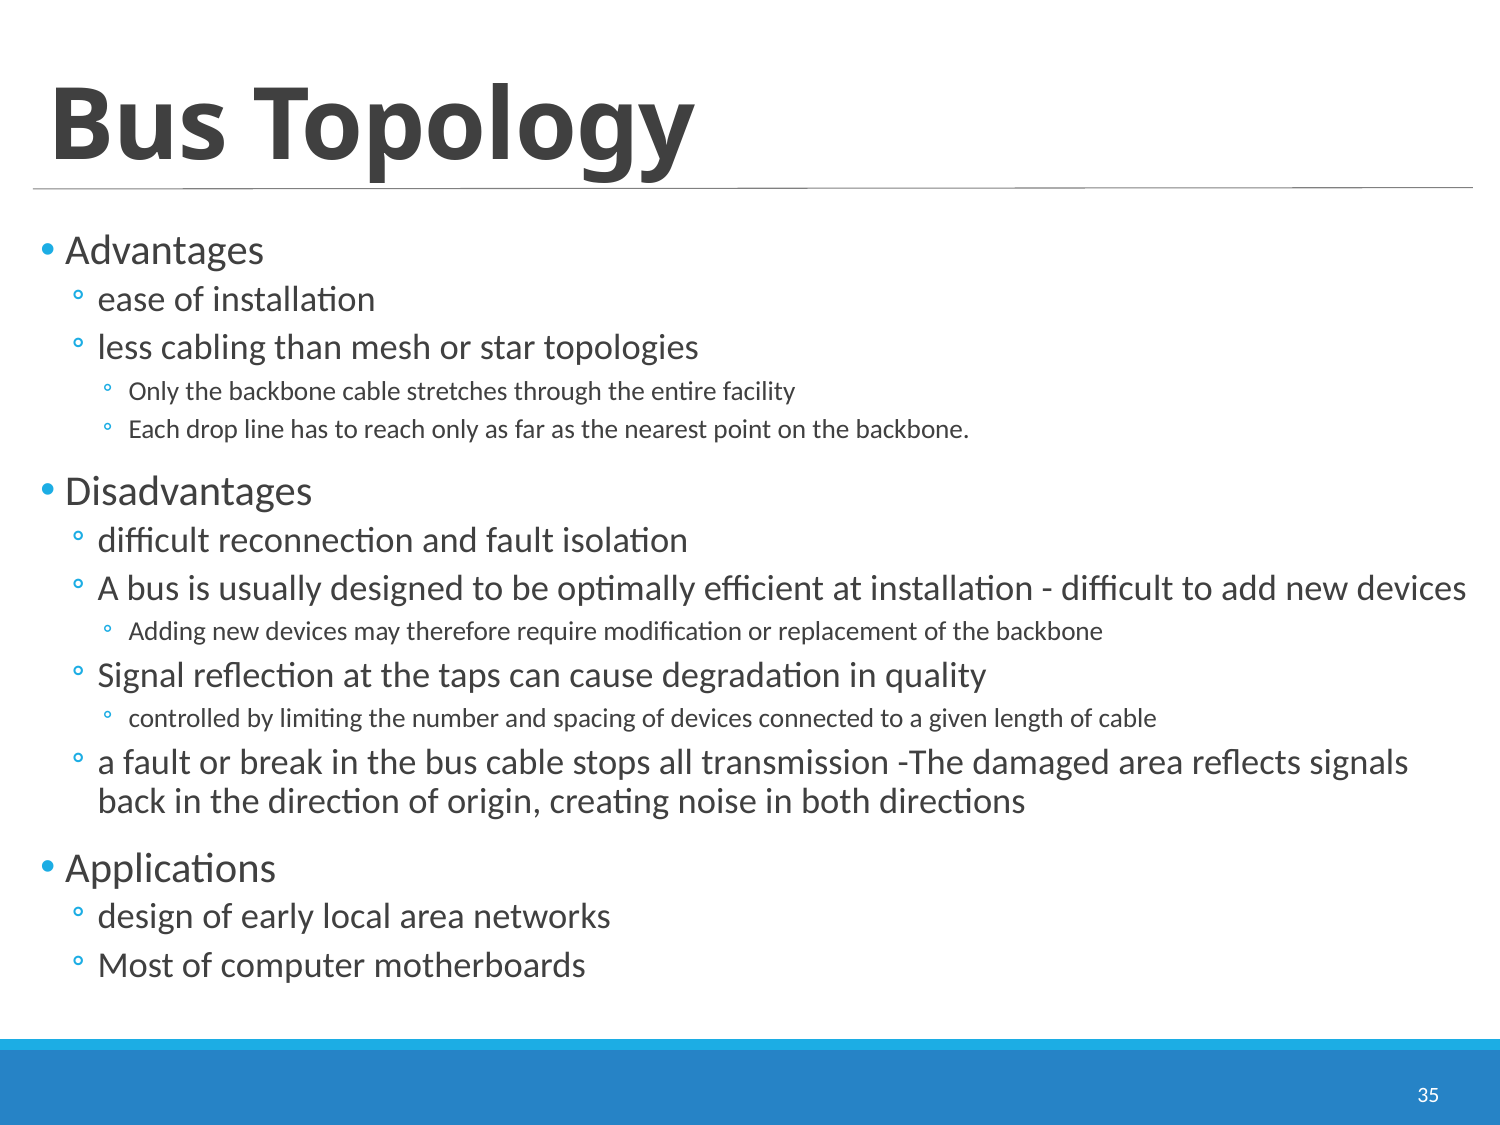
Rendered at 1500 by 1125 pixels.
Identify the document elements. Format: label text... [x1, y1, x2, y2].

title Bus Topology [32, 37, 1473, 188]
list Advantages ease of installation less cabling than mesh or star topologies Only the backbone cable stretches through the entire facility Each drop line has to reach only as far as the nearest point on the backbone. Disadvantages difficult reconnection and fault isolation A bus is usually designed to be optimally efficient at installation - difficult to add new devices Adding new devices may therefore require modification or replacement of the backbone Signal reflection at the taps can cause degradation in quality controlled by limiting the number and spacing of devices connected to a given length of cable a fault or break in the bus cable stops all transmission -The damaged area reflects signals back in the direction of origin, creating noise in both directions Applications design of early local area networks Most of computer motherboards [32, 220, 1473, 1025]
